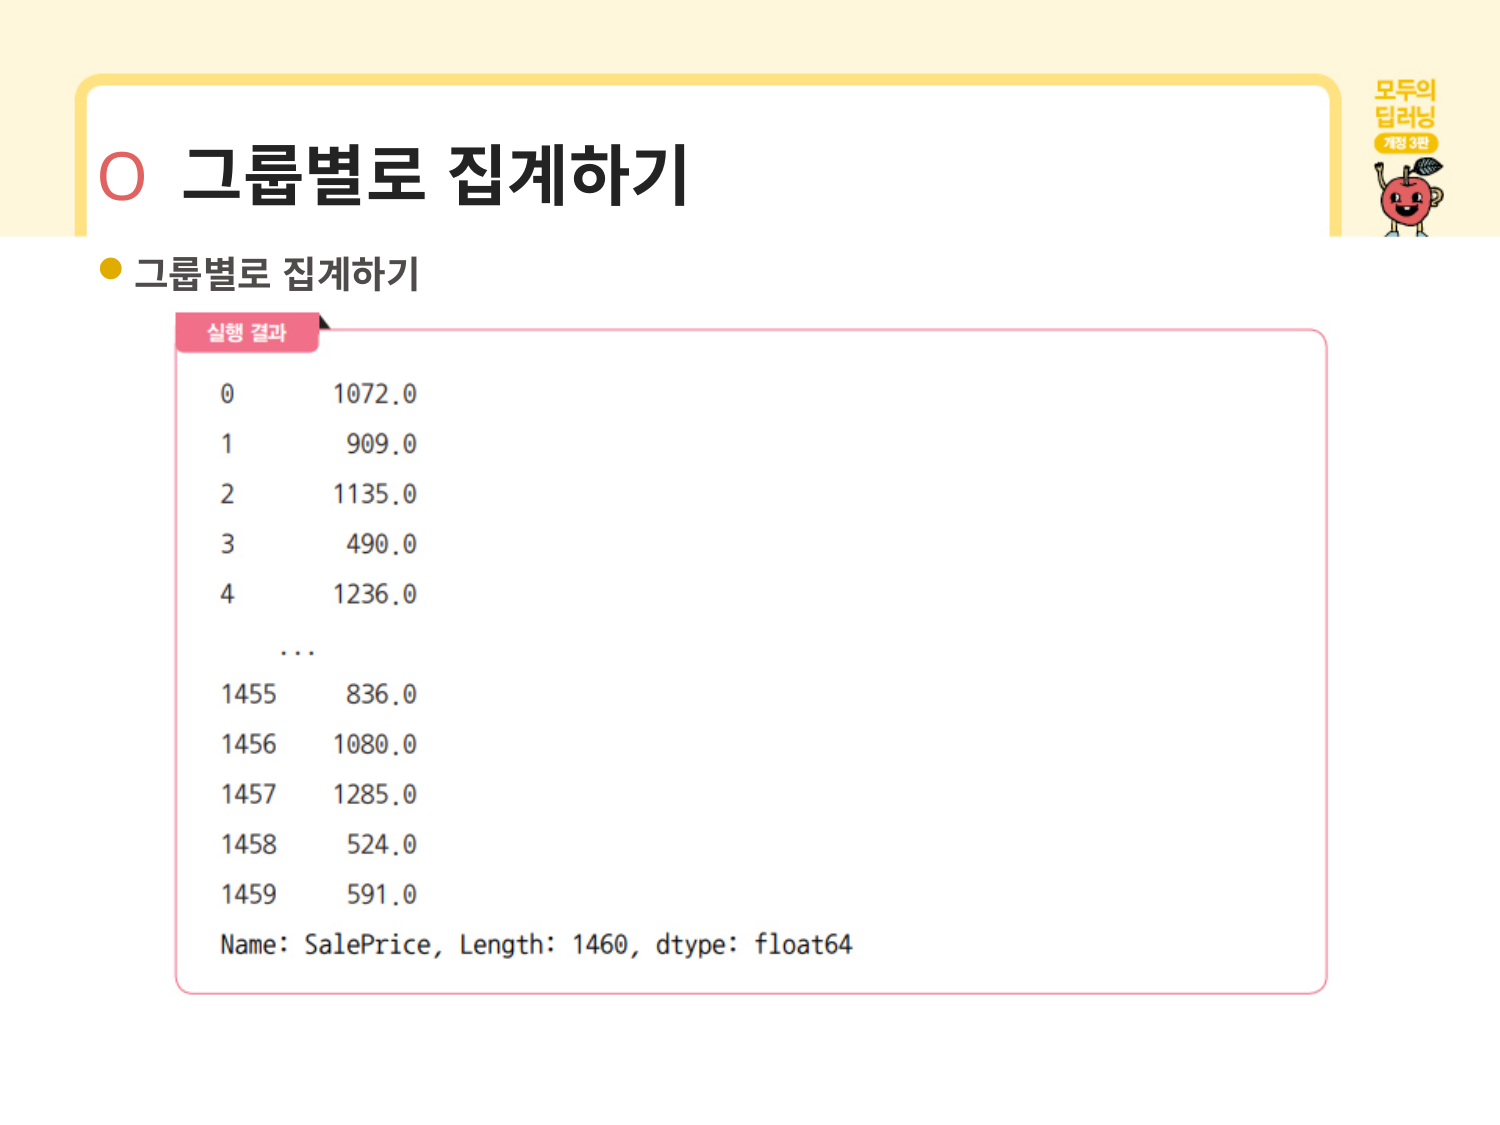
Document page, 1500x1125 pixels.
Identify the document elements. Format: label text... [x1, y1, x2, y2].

title O 그룹별로 집계하기 [81, 90, 1412, 222]
list 그룹별로 집계하기 [81, 239, 1412, 1054]
picture [0, 0, 1500, 1125]
